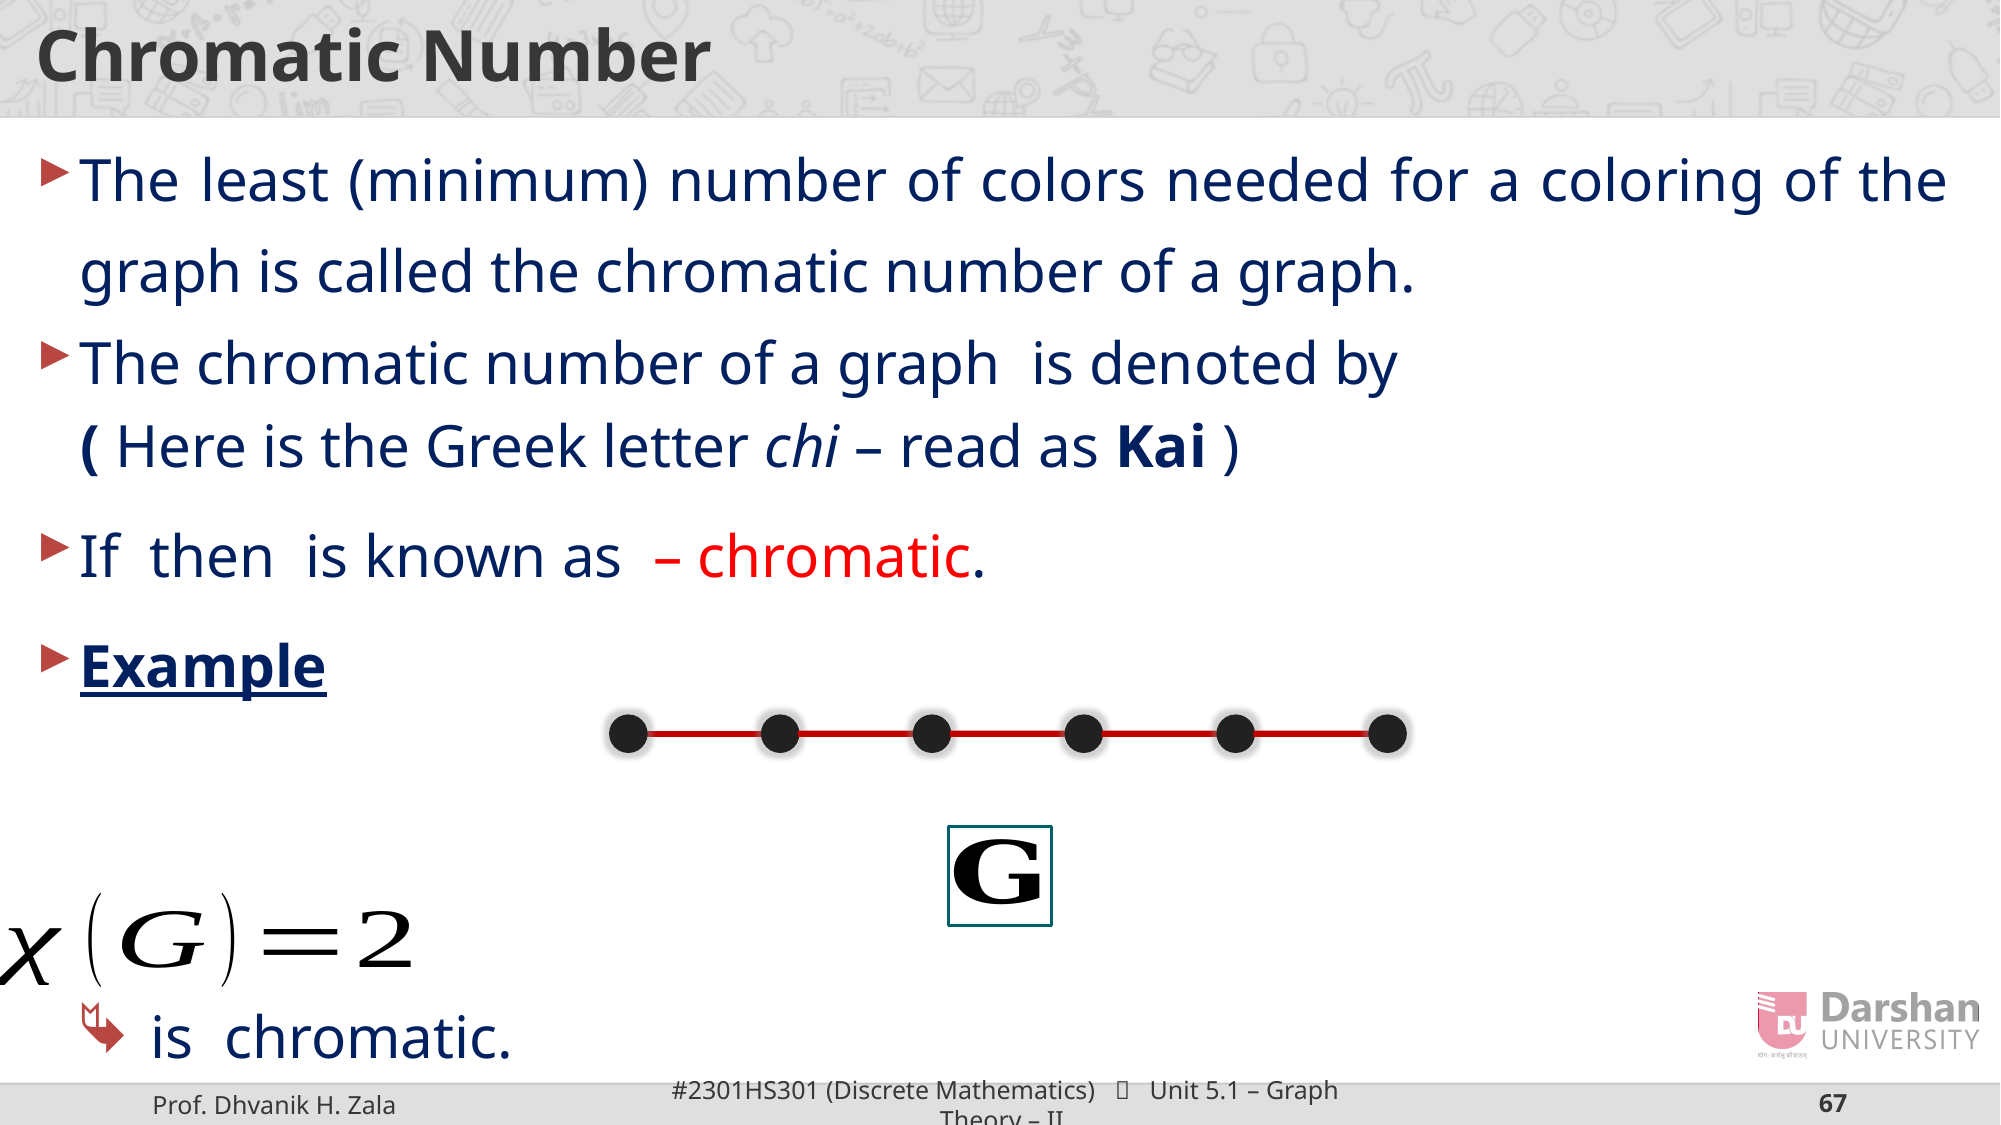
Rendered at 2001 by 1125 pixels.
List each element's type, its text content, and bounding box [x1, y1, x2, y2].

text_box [1758, 992, 1979, 1059]
text_box [609, 714, 648, 753]
text_box [1217, 714, 1255, 753]
text_box [761, 714, 799, 753]
text_box Example [21, 601, 353, 716]
title Chromatic Number [0, 0, 2000, 117]
text_box [1065, 714, 1103, 753]
text_box The least (minimum) number of colors needed for a coloring of the graph is called the chromatic number of a graph. [21, 114, 1963, 323]
text_box [913, 714, 951, 753]
text_box [1368, 714, 1407, 753]
